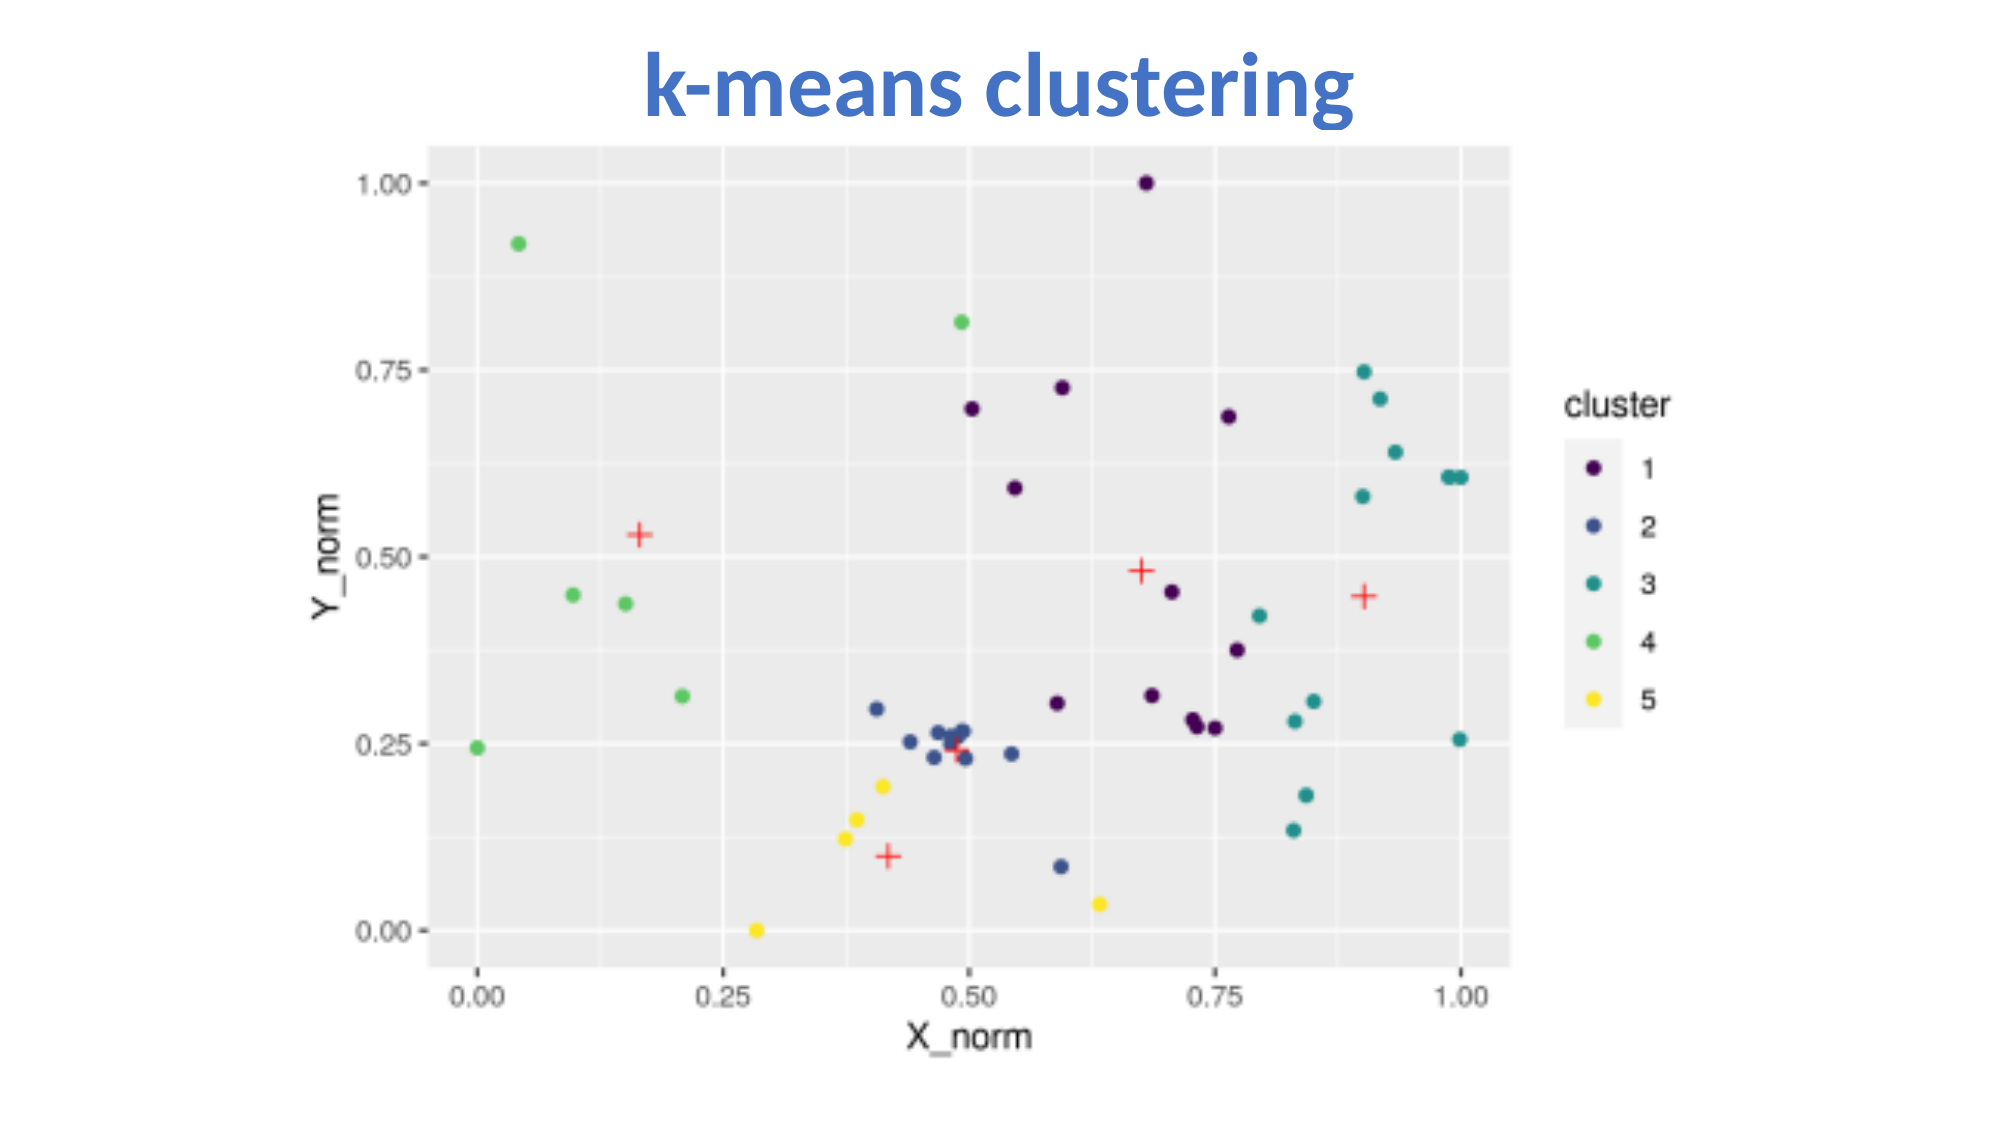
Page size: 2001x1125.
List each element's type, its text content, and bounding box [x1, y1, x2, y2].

picture [251, 130, 1749, 1066]
text_box k-means clustering [137, 29, 1863, 248]
